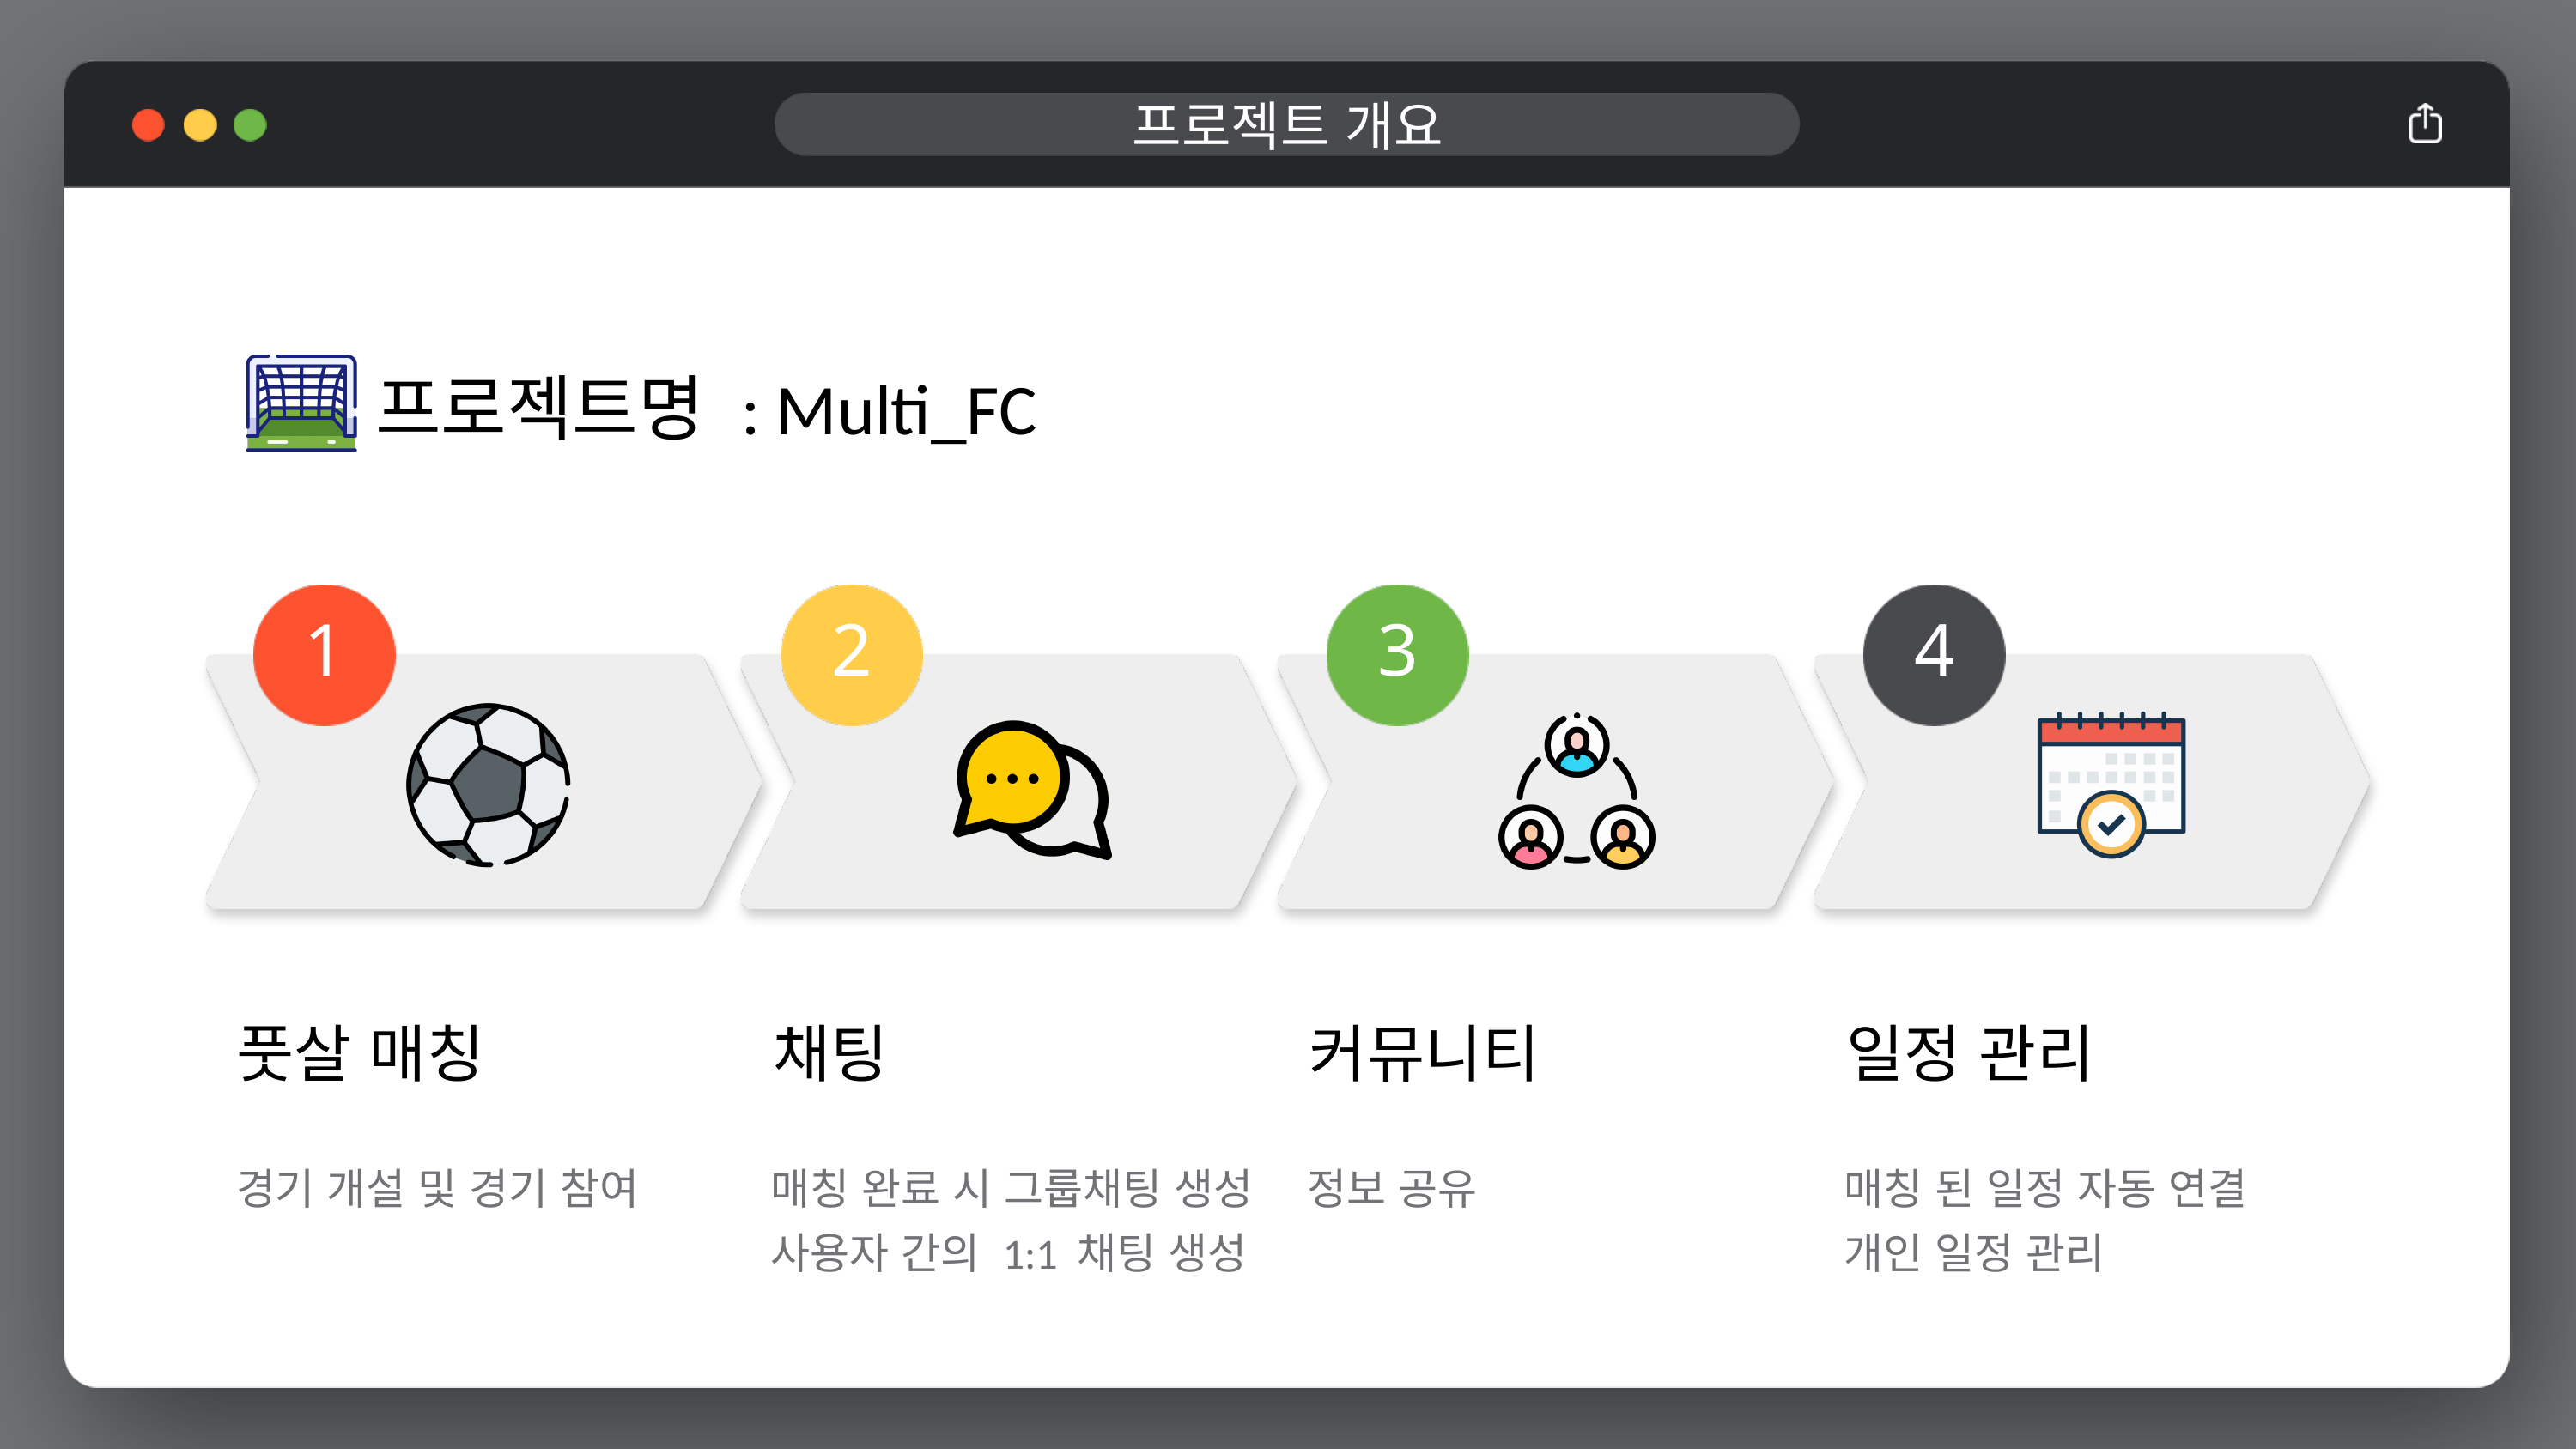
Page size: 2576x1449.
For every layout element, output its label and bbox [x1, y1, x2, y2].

picture [64, 60, 2511, 1388]
